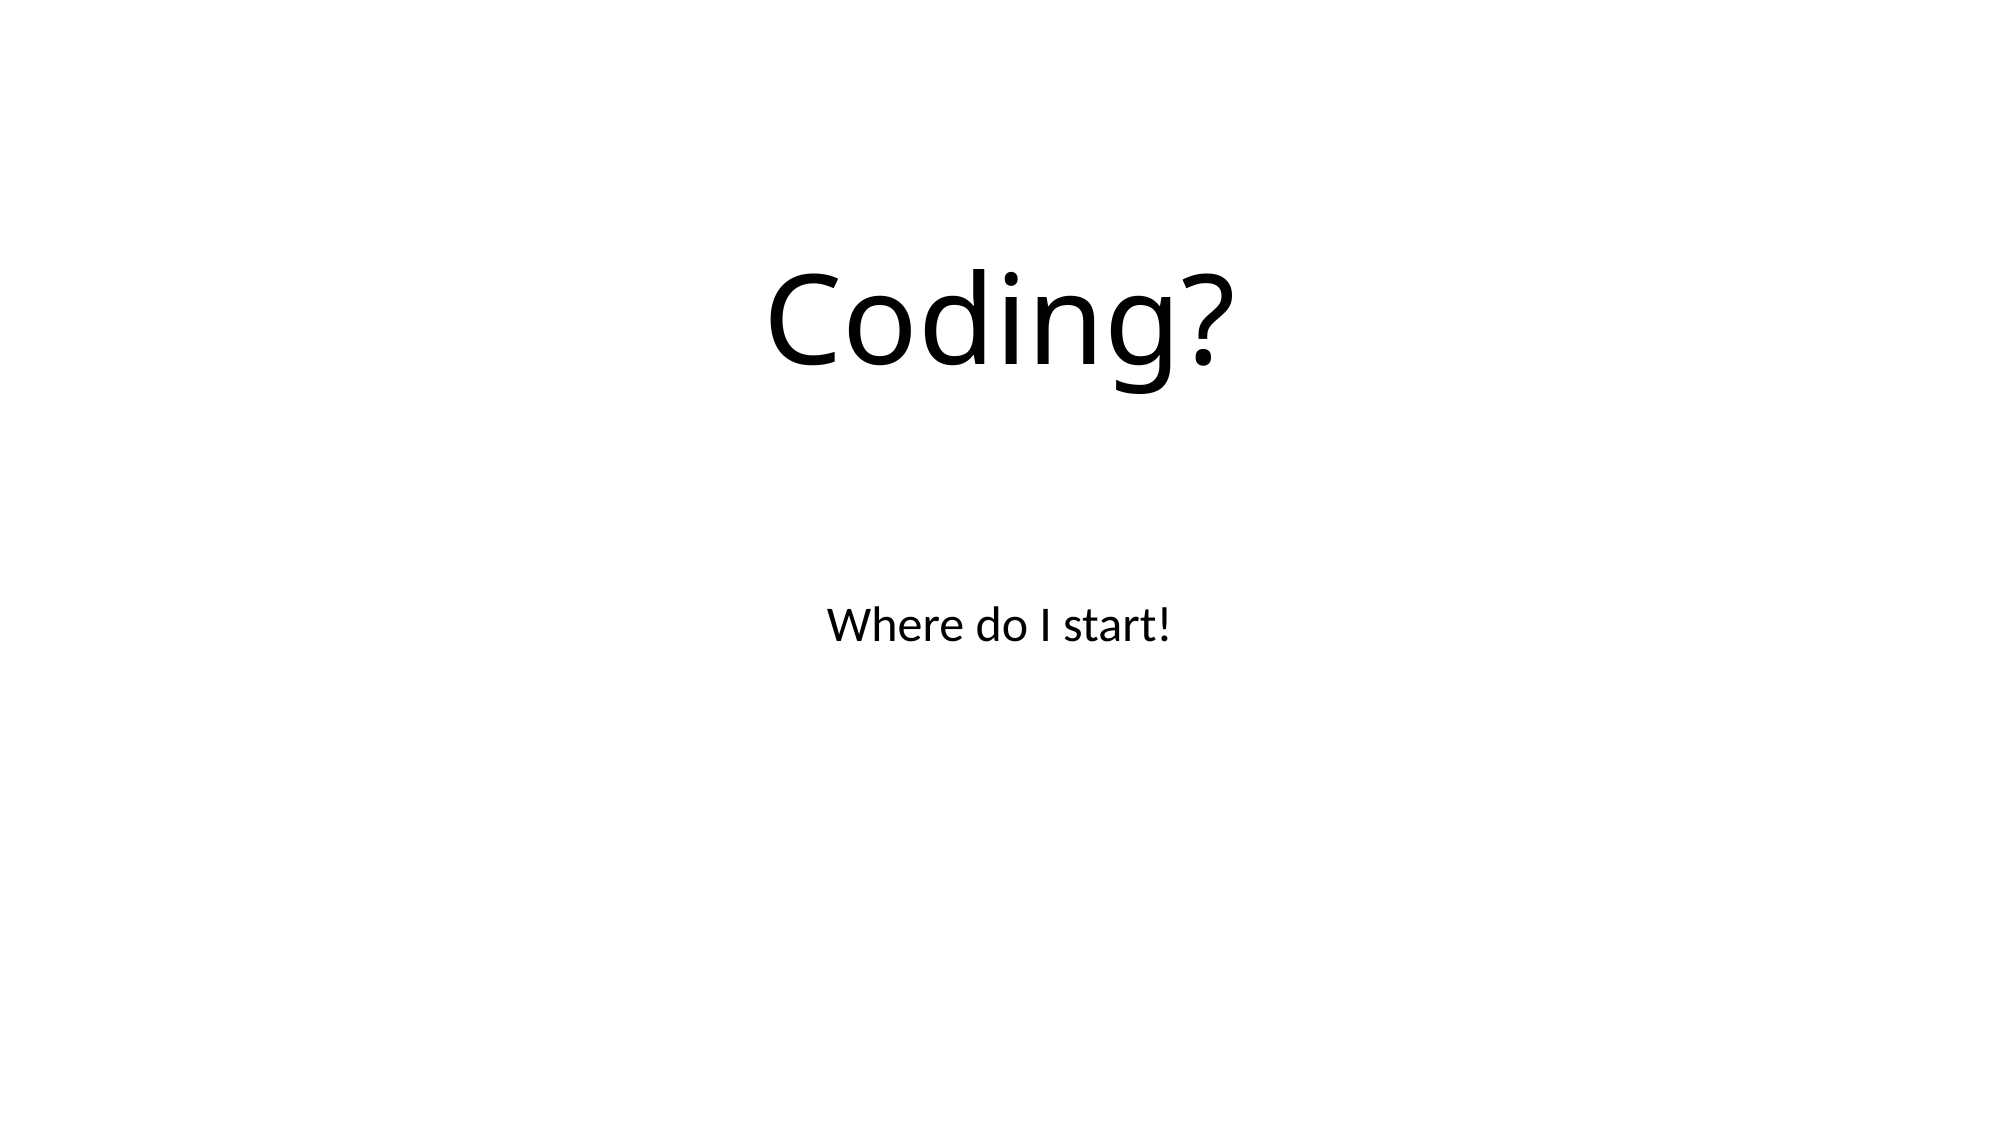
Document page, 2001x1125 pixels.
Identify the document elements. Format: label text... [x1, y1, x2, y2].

subtitle Where do I start! [249, 590, 1750, 863]
title Coding? [249, 184, 1750, 400]
